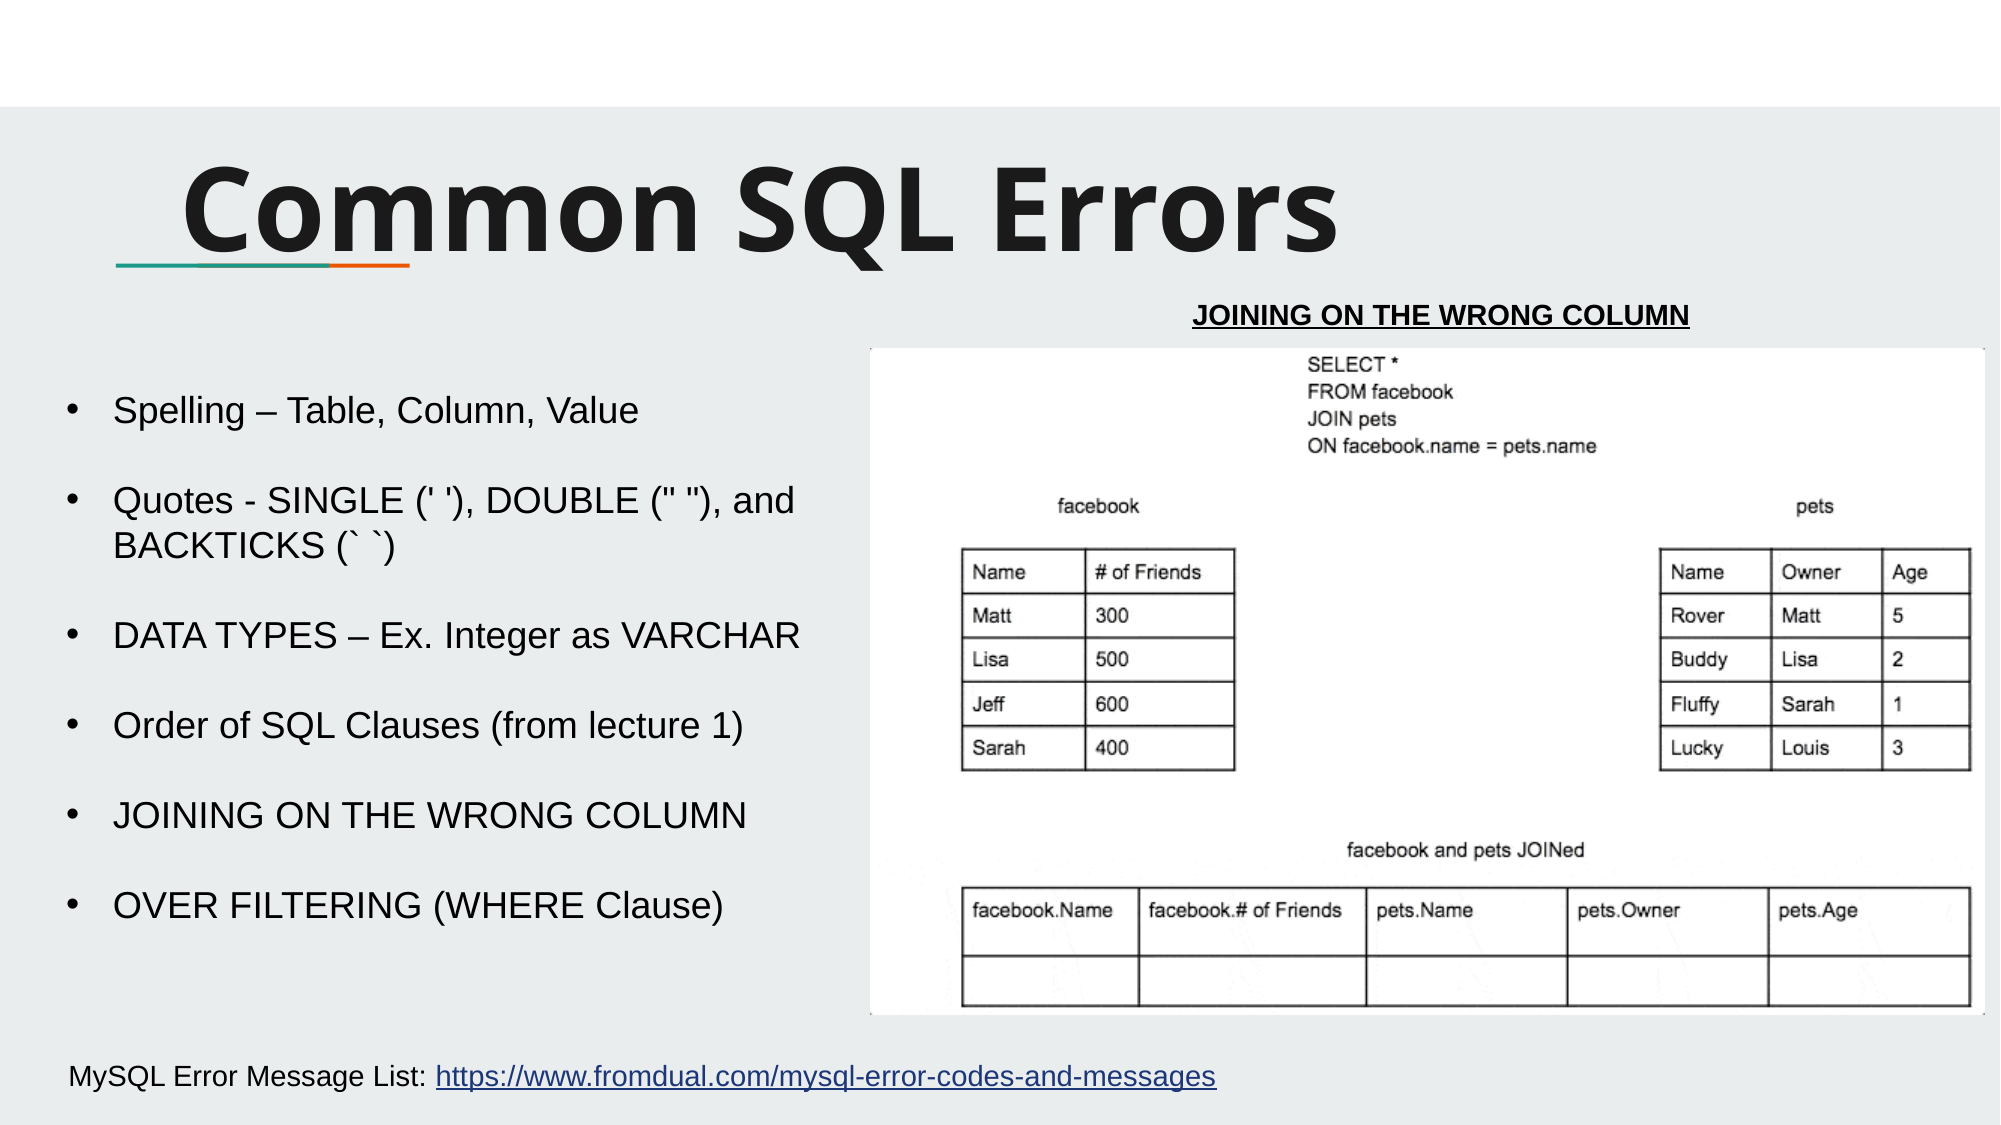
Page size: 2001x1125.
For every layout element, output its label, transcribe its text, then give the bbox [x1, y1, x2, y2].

text_box JOINING ON THE WRONG COLUMN [1177, 289, 1706, 339]
text_box MySQL Error Message List: https://www.fromdual.com/mysql-error-codes-and-messages [53, 1049, 1233, 1100]
title Common SQL Errors [159, 114, 1842, 346]
text_box Spelling – Table, Column, Value Quotes - SINGLE (' '), DOUBLE (" "), and BACKTICKS (` `) DATA TYPES – Ex. Integer as VARCHAR Order of SQL Clauses (from lecture 1) JOINING ON THE WRONG COLUMN OVER FILTERING (WHERE Clause) [50, 325, 899, 1015]
picture [870, 347, 1985, 1015]
